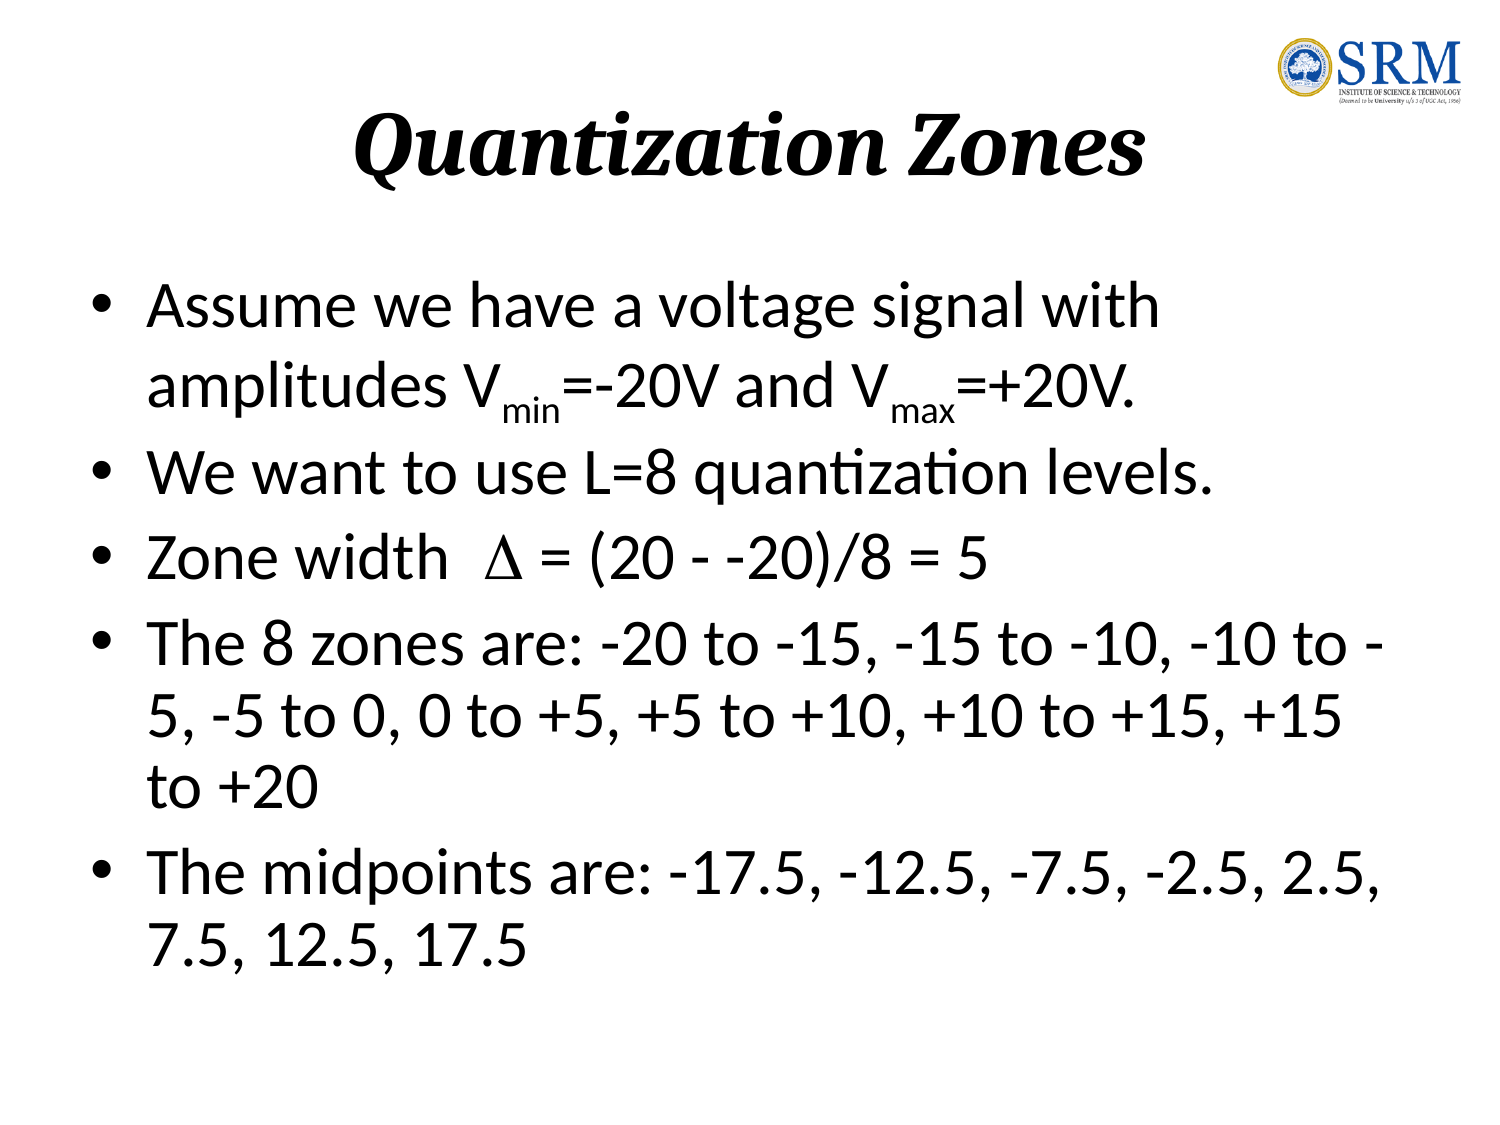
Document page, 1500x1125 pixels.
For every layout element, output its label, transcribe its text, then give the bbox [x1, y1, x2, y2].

picture [1275, 25, 1466, 113]
list Assume we have a voltage signal with amplitudes Vmin=-20V and Vmax=+20V. We want to use L=8 quantization levels. Zone width = (20 - -20)/8 = 5 The 8 zones are: -20 to -15, -15 to -10, -10 to -5, -5 to 0, 0 to +5, +5 to +10, +10 to +15, +15 to +20 The midpoints are: -17.5, -12.5, -7.5, -2.5, 2.5, 7.5, 12.5, 17.5 [74, 262, 1426, 1006]
title Quantization Zones [74, 44, 1426, 233]
